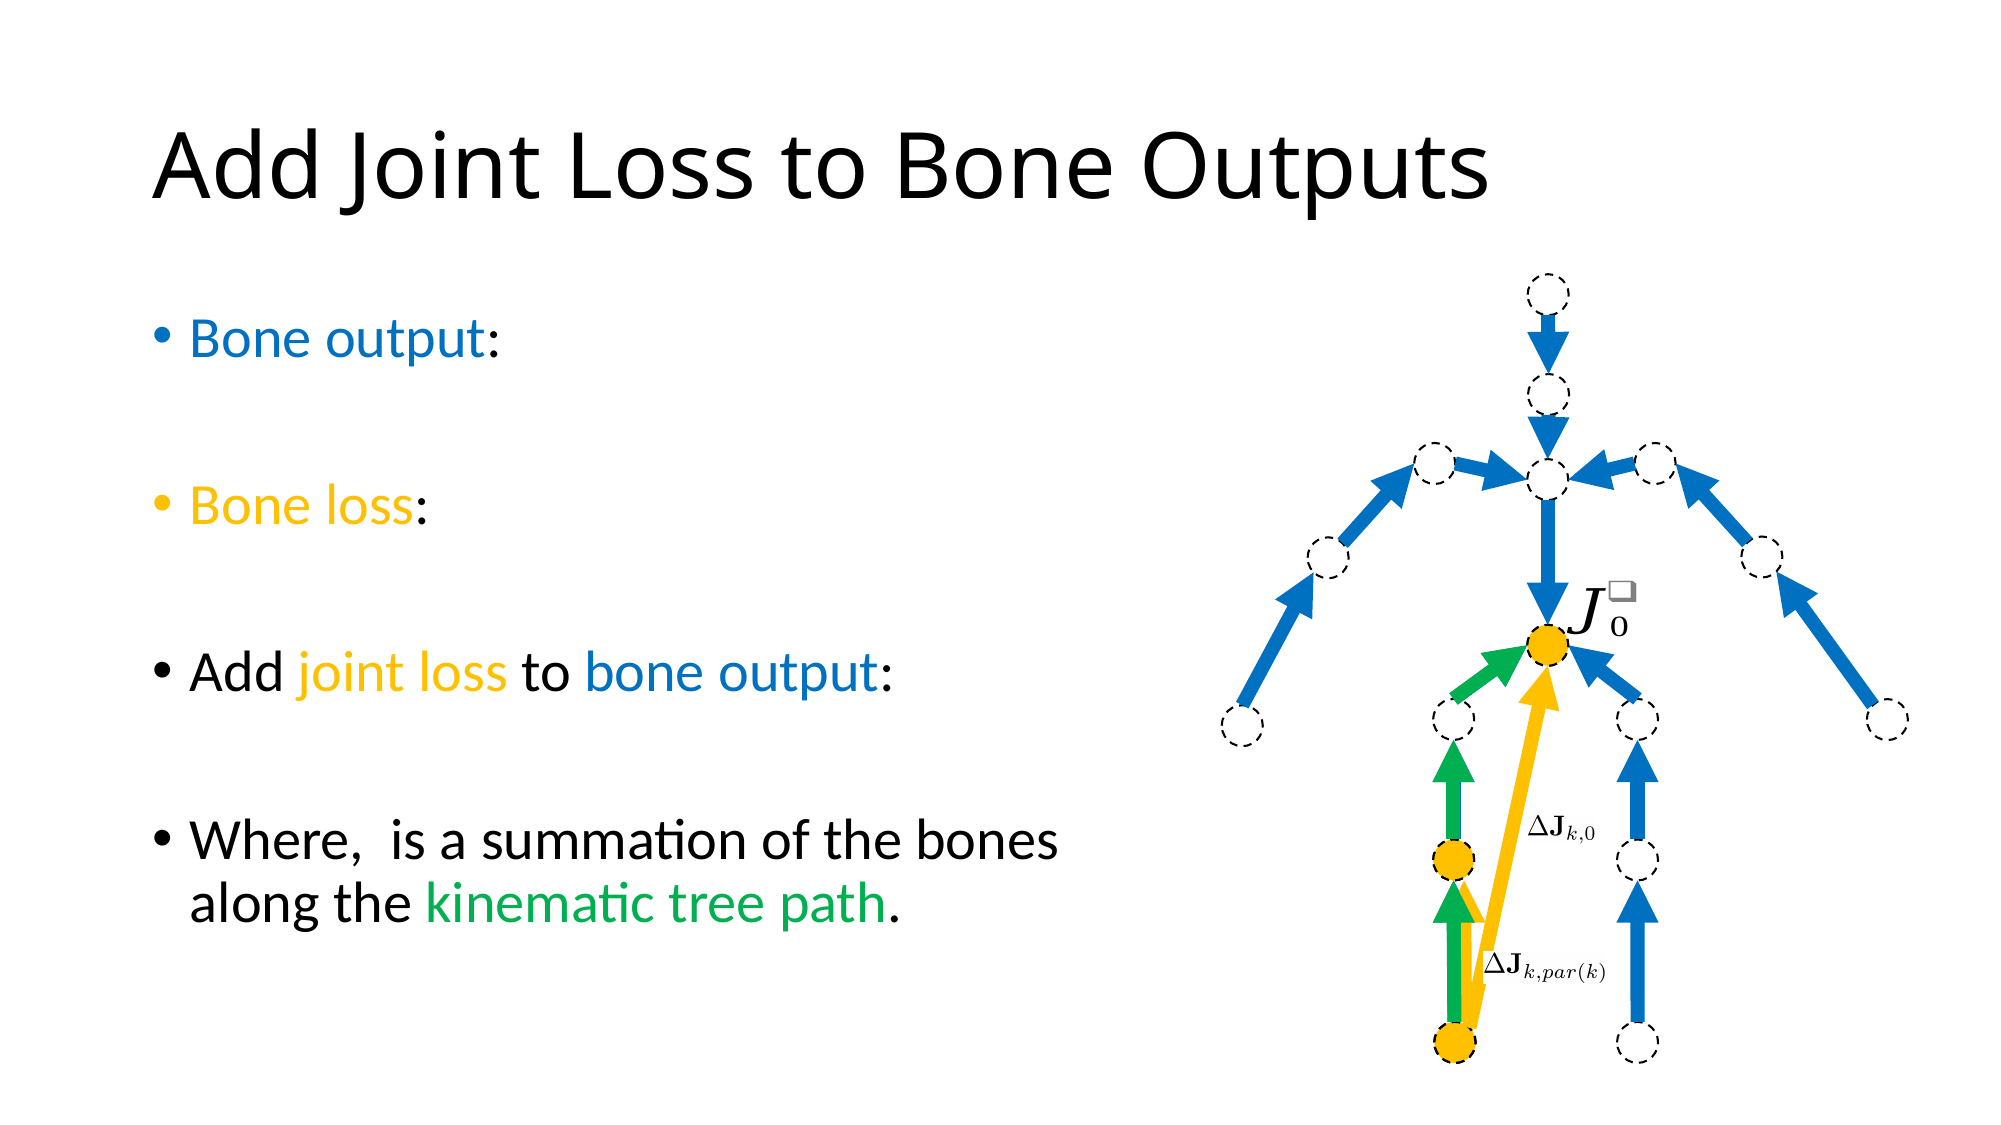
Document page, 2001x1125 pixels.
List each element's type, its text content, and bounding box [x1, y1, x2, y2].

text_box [1242, 572, 1314, 706]
text_box [1616, 1022, 1660, 1064]
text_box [1675, 463, 1748, 543]
text_box [1526, 273, 1570, 315]
text_box [1413, 441, 1456, 485]
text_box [1342, 463, 1415, 544]
picture [1527, 814, 1595, 844]
text_box [1433, 1022, 1477, 1064]
text_box [1527, 373, 1571, 415]
text_box [1740, 535, 1784, 579]
text_box [1615, 698, 1660, 741]
text_box [1526, 458, 1570, 500]
text_box [1526, 623, 1570, 667]
text_box [1634, 441, 1677, 485]
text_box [1568, 463, 1635, 480]
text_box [1453, 645, 1528, 699]
title Add Joint Loss to Bone Outputs [137, 59, 1863, 278]
text_box [1432, 839, 1469, 882]
text_box [1306, 536, 1350, 580]
text_box [1220, 704, 1264, 748]
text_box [1776, 571, 1873, 706]
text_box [1568, 645, 1638, 699]
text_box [1469, 665, 1548, 1028]
picture [1483, 951, 1605, 984]
text_box [1865, 698, 1909, 741]
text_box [1455, 463, 1528, 480]
text_box [1615, 839, 1660, 882]
text_box [1432, 698, 1469, 741]
